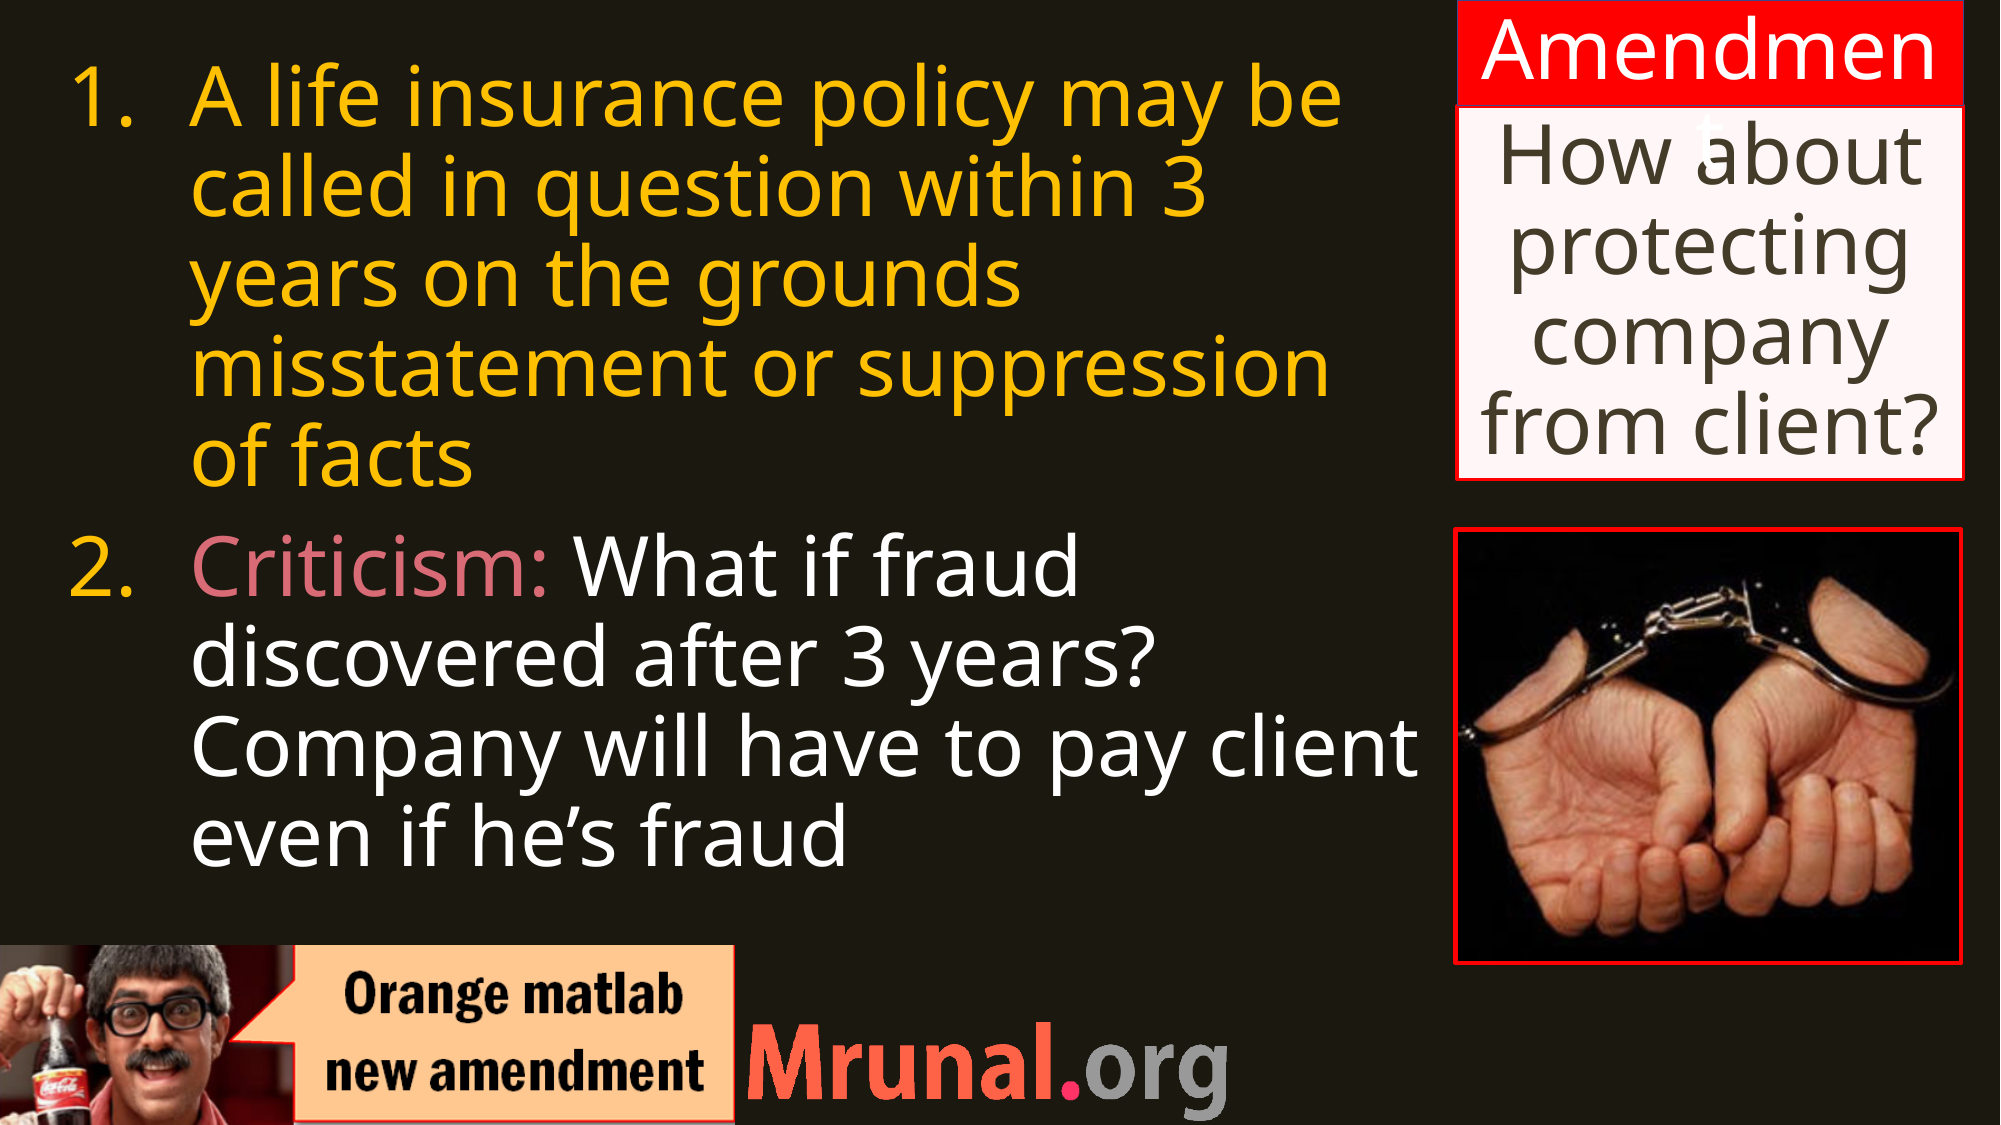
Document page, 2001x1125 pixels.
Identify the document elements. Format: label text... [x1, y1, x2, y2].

title How about protecting company from client? [1455, 104, 1965, 481]
picture [0, 945, 735, 1125]
picture [741, 1014, 1230, 1125]
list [1457, 531, 1960, 961]
list Amendment [1457, 0, 1964, 106]
list A life insurance policy may be called in question within 3 years on the grounds misstatement or suppression of facts Criticism: What if fraud discovered after 3 years? Company will have to pay client even if he’s fraud [52, 47, 1447, 1014]
